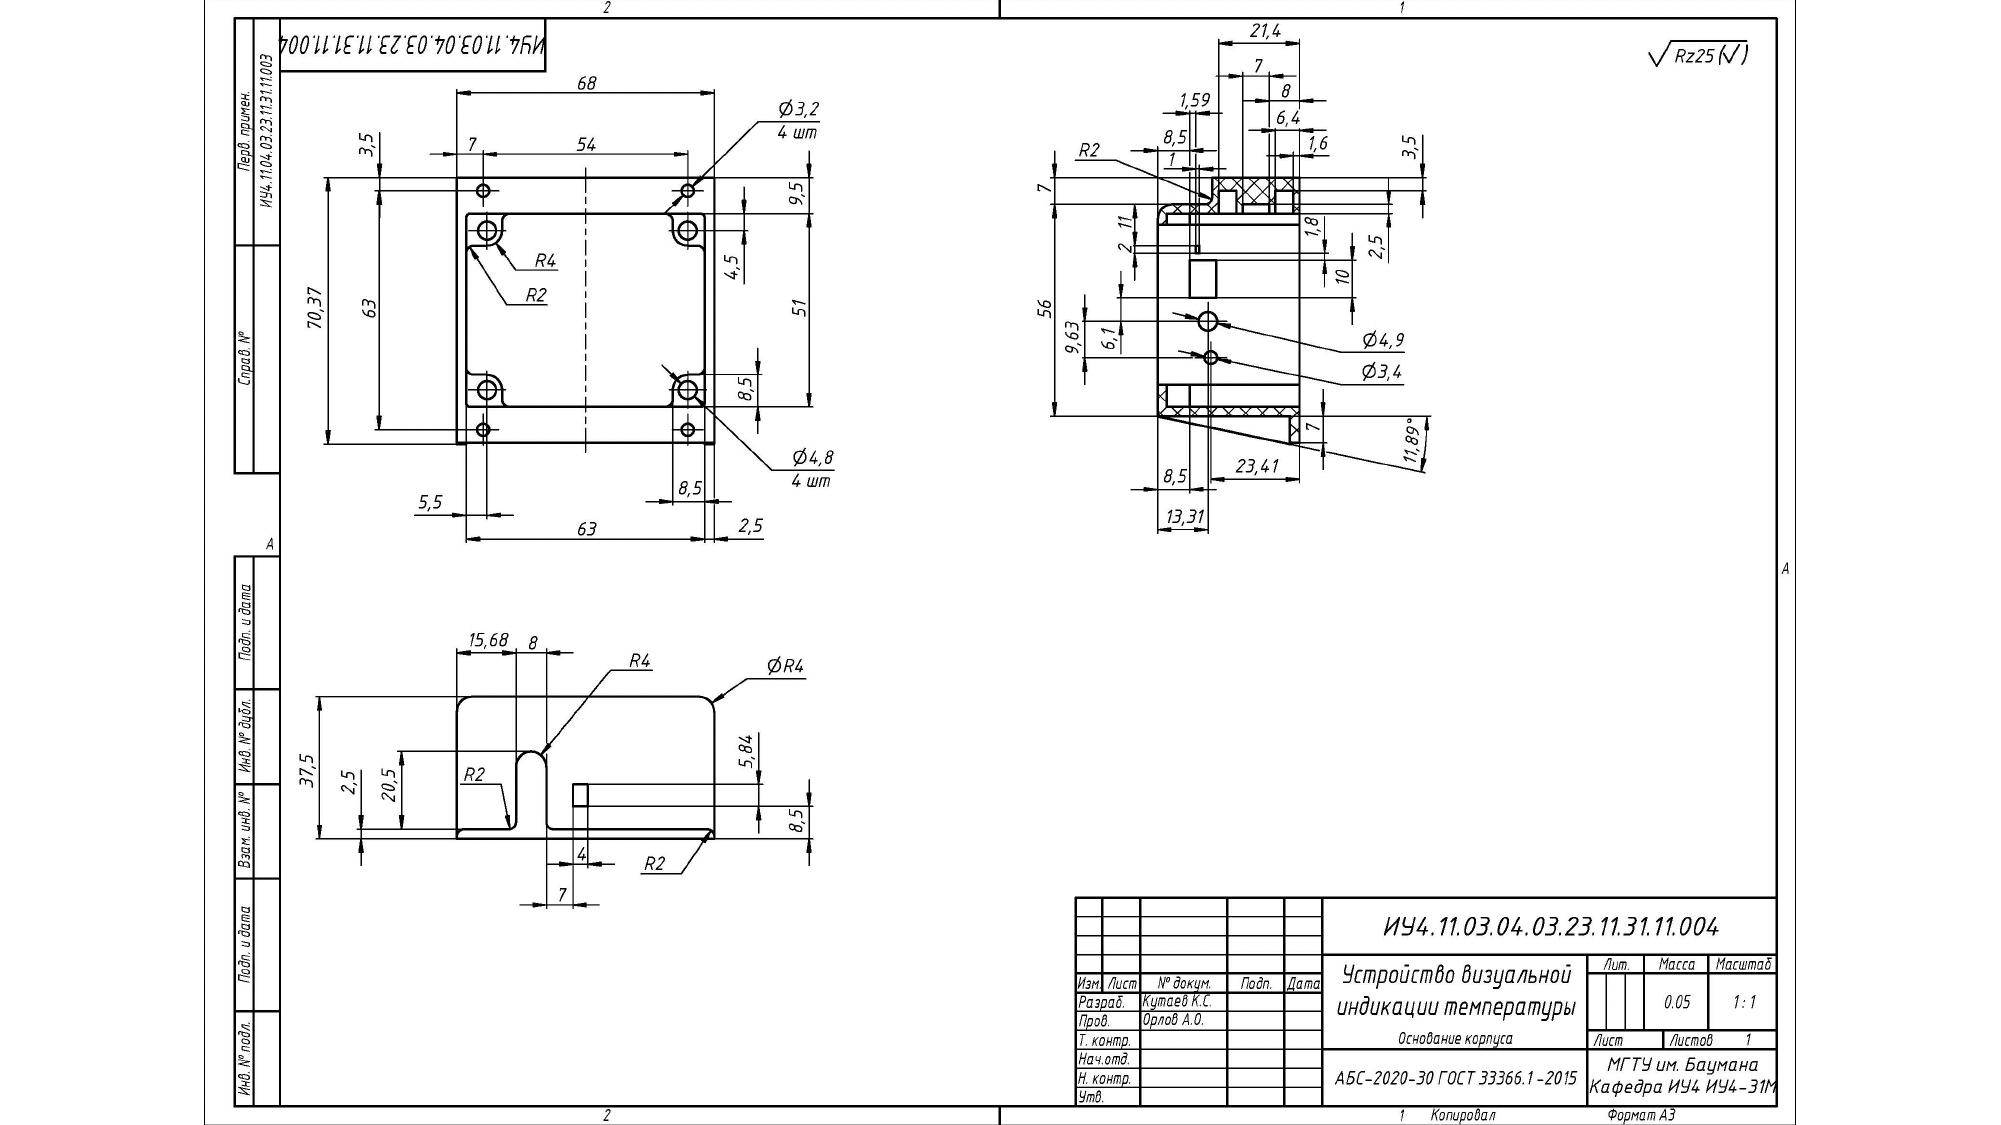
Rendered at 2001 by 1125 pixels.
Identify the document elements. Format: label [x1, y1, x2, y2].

picture [203, 0, 1796, 1125]
